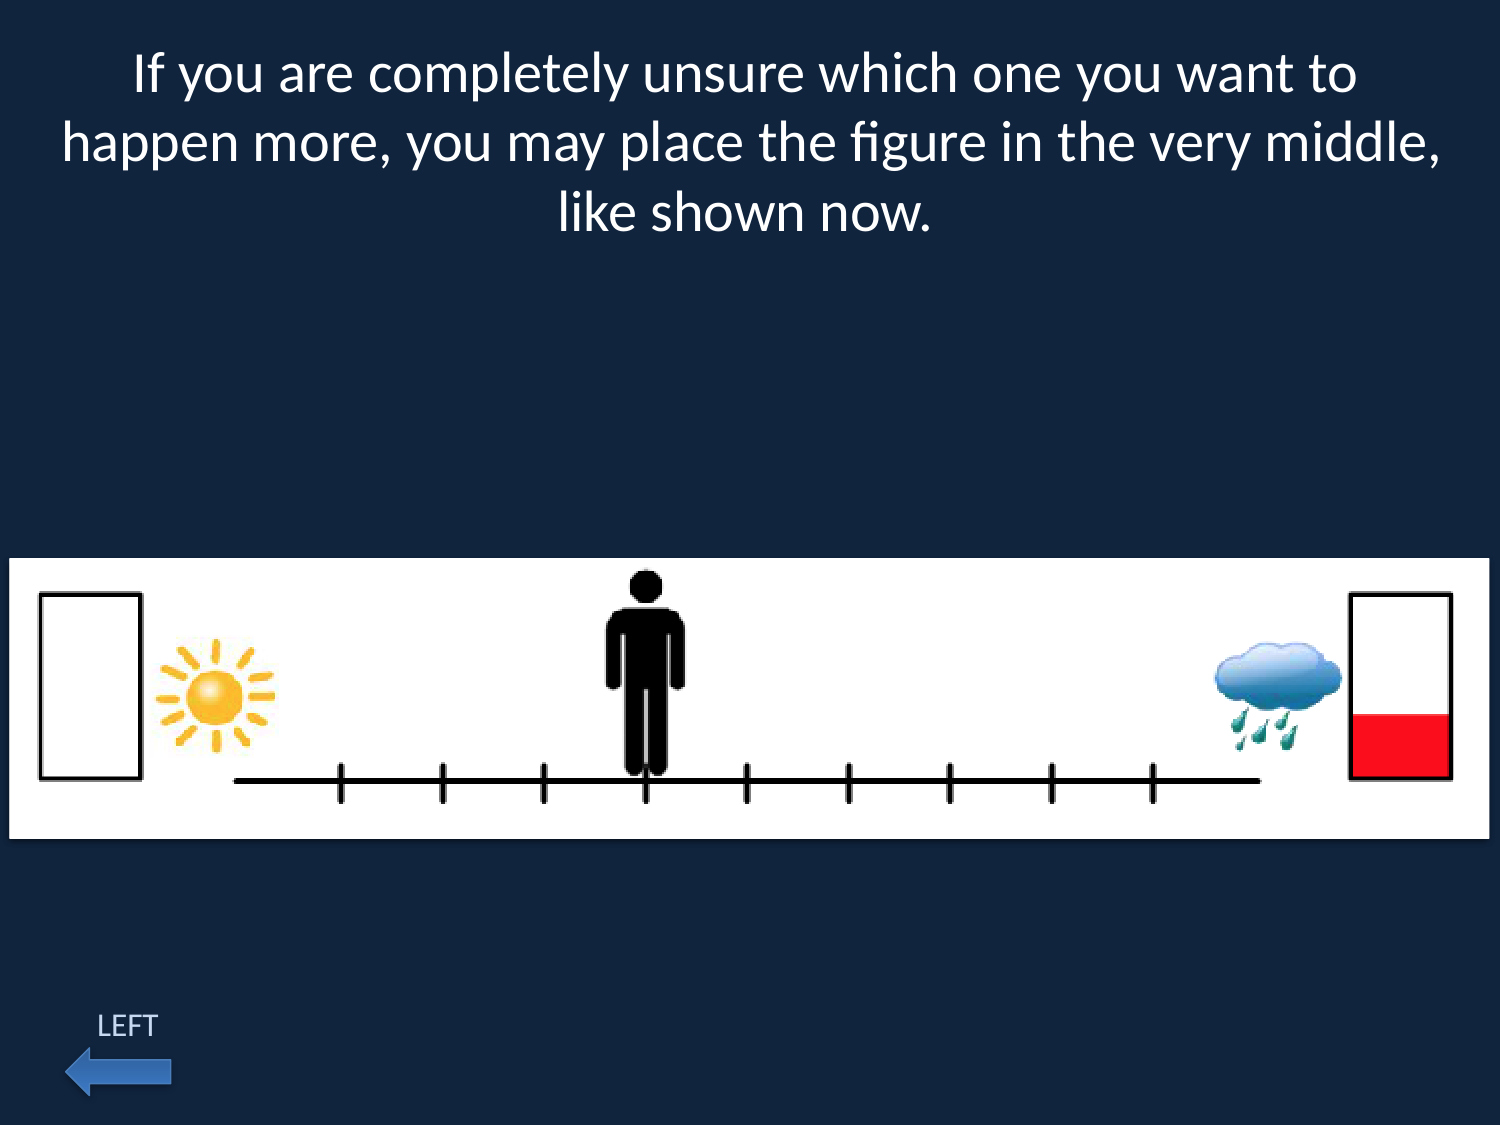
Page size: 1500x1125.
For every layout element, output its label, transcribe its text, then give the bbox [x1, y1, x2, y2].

picture [9, 558, 1490, 839]
text_box LEFT [2, 995, 254, 1125]
list If you are completely unsure which one you want to happen more, you may place the figure in the very middle, like shown now. [3, 26, 1500, 527]
text_box [65, 1047, 172, 1097]
